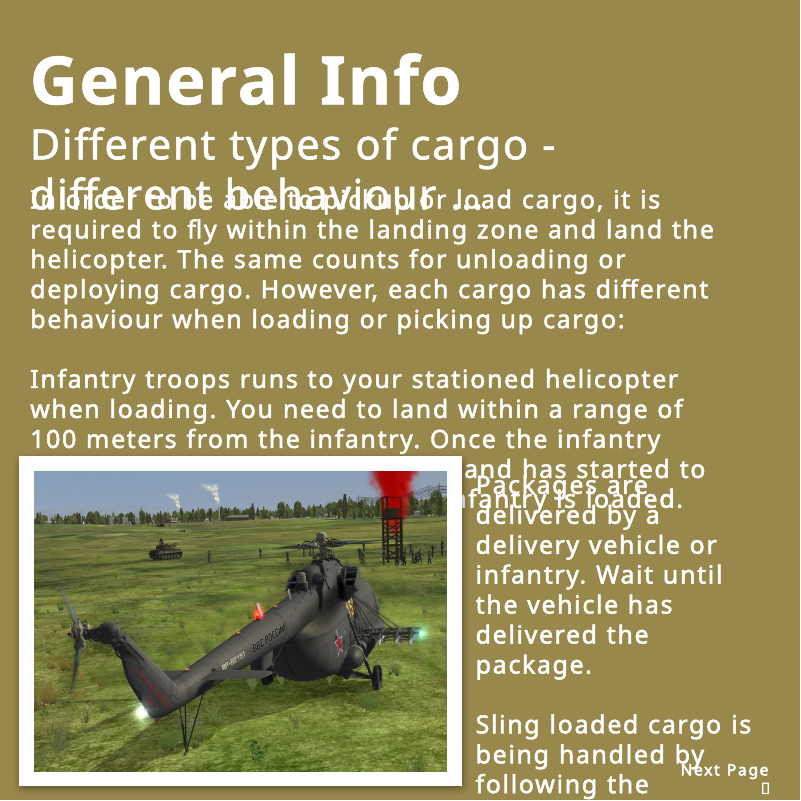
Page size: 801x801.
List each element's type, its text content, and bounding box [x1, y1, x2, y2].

text_box In order to be able to pickup or load cargo, it is required to fly within the landing zone and land the helicopter. The same counts for unloading or deploying cargo. However, each cargo has different behaviour when loading or picking up cargo: Infantry troops runs to your stationed helicopter when loading. You need to land within a range of 100 meters from the infantry. Once the infantry received the instruction to load, and has started to run, you need to WAIT until all infantry is loaded. [22, 222, 747, 400]
text_box Packages are delivered by a delivery vehicle or infantry. Wait until the vehicle has delivered the package. Sling loaded cargo is being handled by following the standard sling load process. [460, 461, 779, 800]
picture [33, 470, 448, 772]
text_box General Info Different types of cargo - different behaviour … [21, 33, 747, 222]
